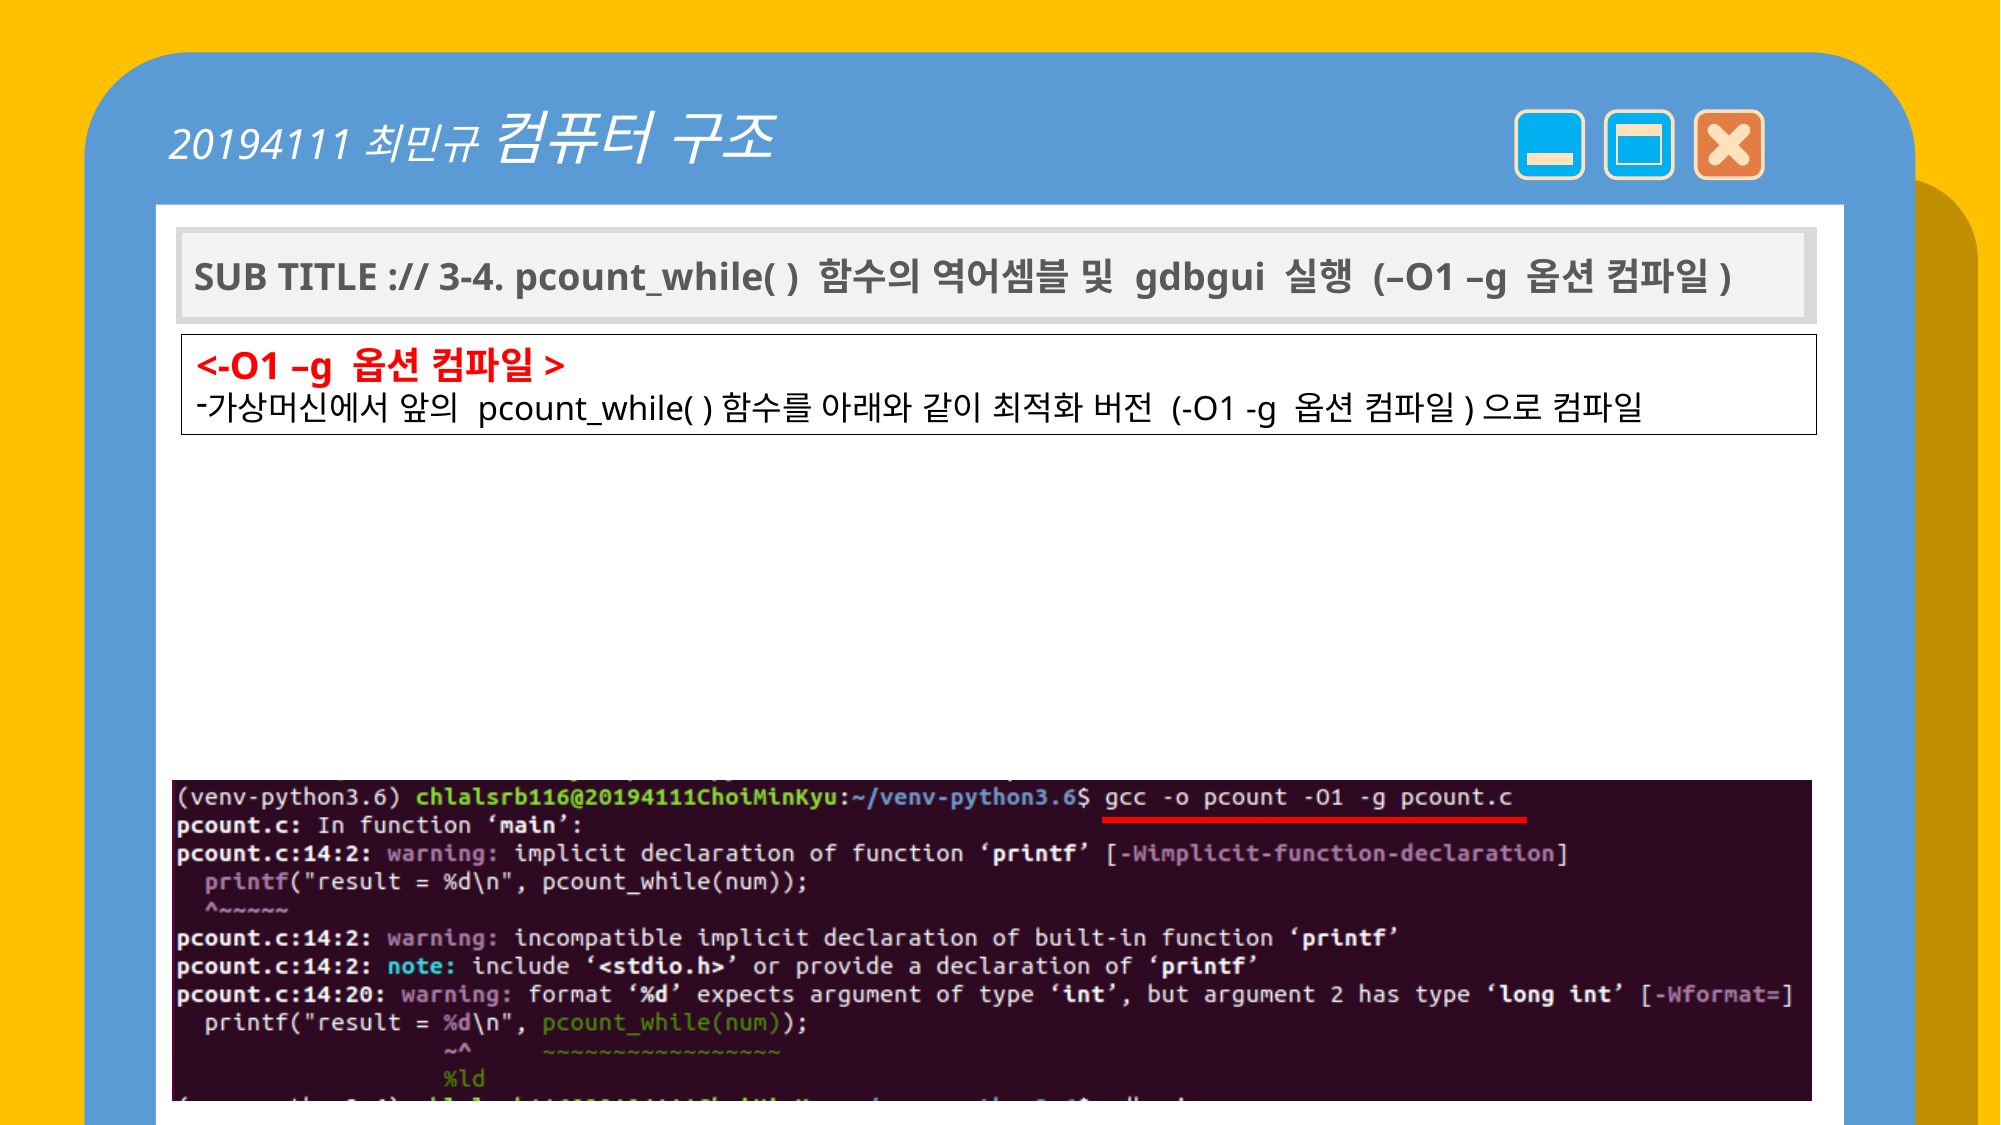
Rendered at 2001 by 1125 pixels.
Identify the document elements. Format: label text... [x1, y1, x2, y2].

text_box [1516, 111, 1763, 179]
text_box [125, 77, 1874, 170]
text_box SUB TITLE :// 3-4. pcount_while( ) 함수의 역어셈블 및 gdbgui 실행 (–O1 –g 옵션 컴파일) [178, 229, 1809, 322]
text_box [155, 204, 1845, 1125]
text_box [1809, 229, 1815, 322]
text_box 20194111최민규 컴퓨터 구조 [83, 51, 1917, 1125]
text_box [1917, 179, 1979, 1125]
text_box <-O1 –g 옵션 컴파일> 가상머신에서 앞의 pcount_while( )함수를 아래와 같이 최적화 버전 (-O1 -g 옵션 컴파일)으로 컴파일 [181, 334, 1817, 435]
picture [172, 780, 1812, 1101]
